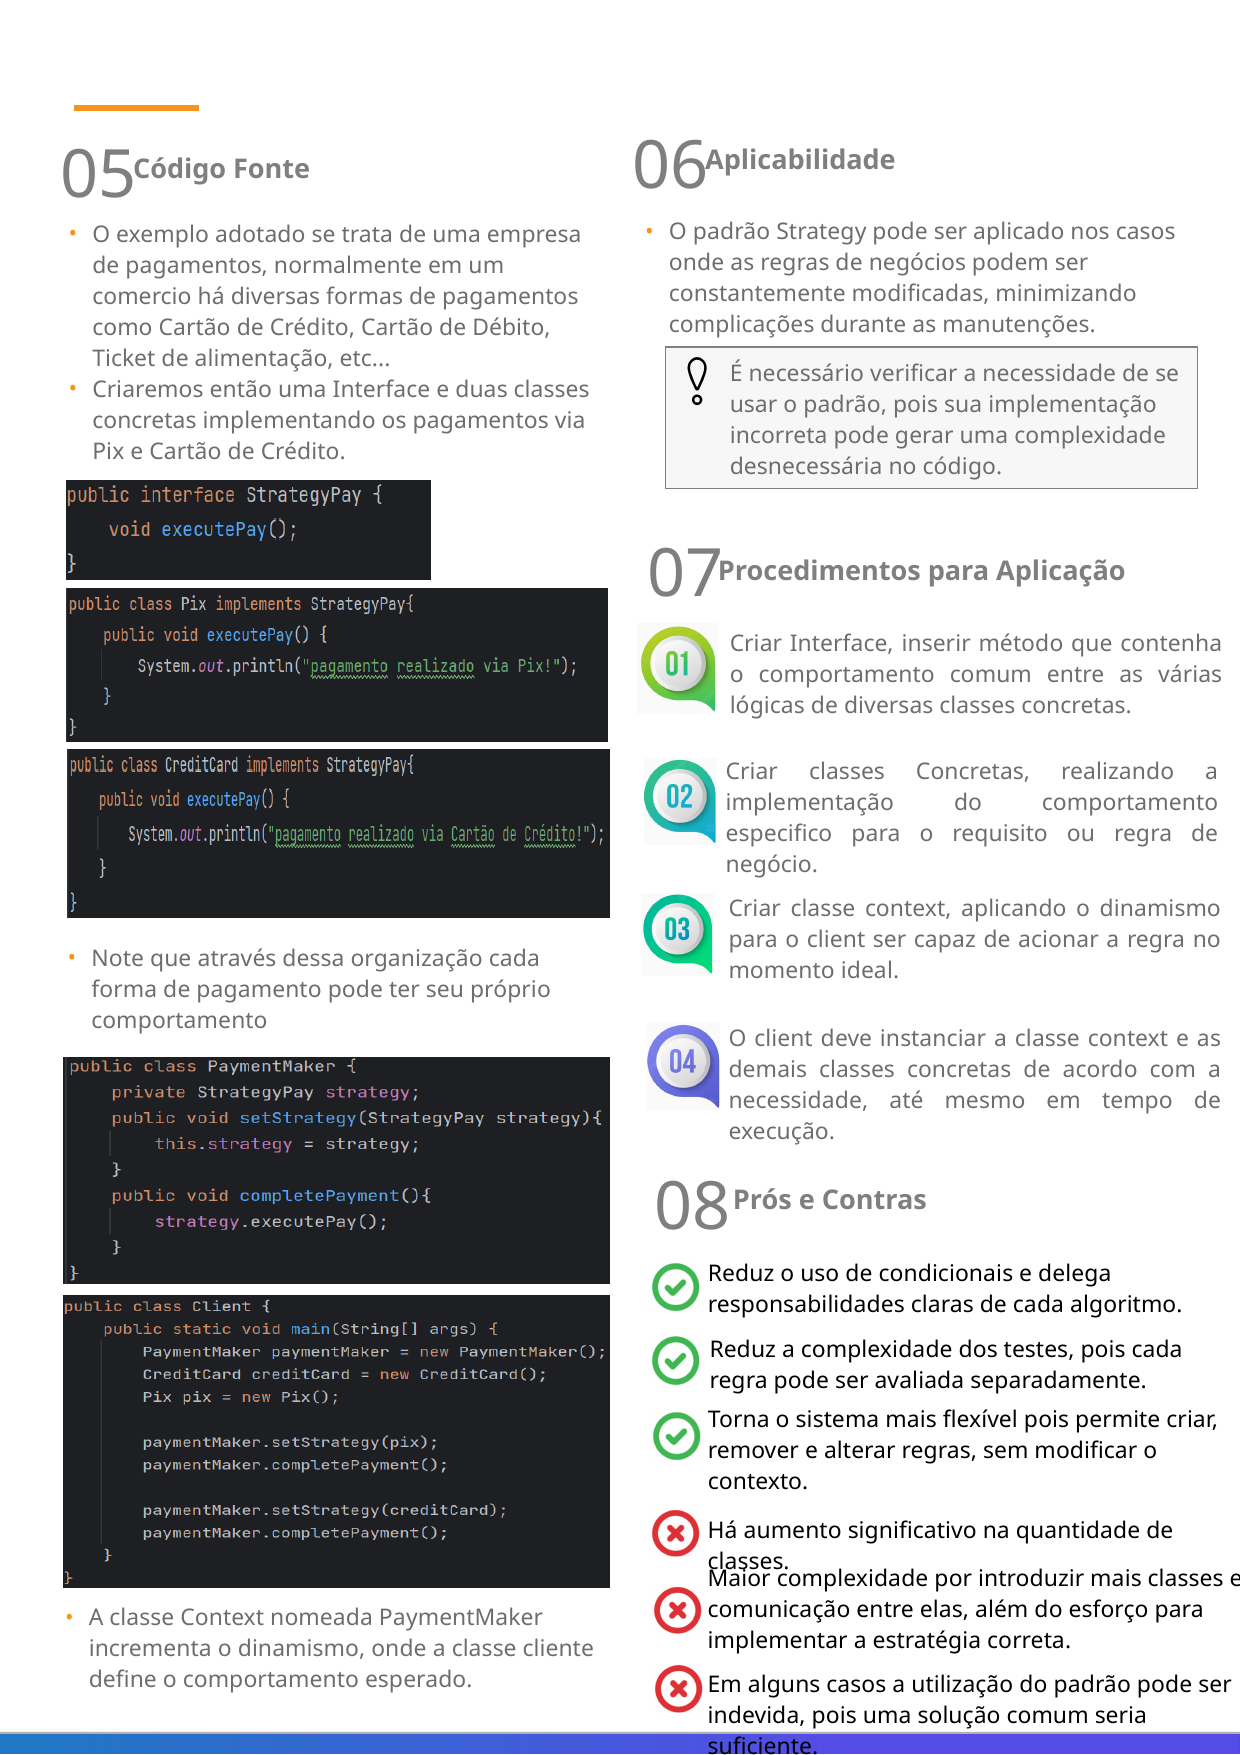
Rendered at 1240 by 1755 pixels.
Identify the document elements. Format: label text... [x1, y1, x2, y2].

text_box O client deve instanciar a classe context e as demais classes concretas de acordo com a necessidade, até mesmo em tempo de execução. [726, 1018, 1223, 1145]
picture [647, 1022, 720, 1110]
text_box Criar Interface, inserir método que contenha o comportamento comum entre as várias lógicas de diversas classes concretas. [727, 623, 1224, 719]
text_box Maior complexidade por introduzir mais classes e comunicação entre elas, além do esforço para implementar a estratégia correta. [705, 1575, 1240, 1653]
picture [651, 1411, 702, 1462]
picture [651, 1508, 700, 1559]
picture [653, 1663, 703, 1714]
text_box Criar classes Concretas, realizando a implementação do comportamento especifico para o requisito ou regra de negócio. [723, 751, 1220, 878]
text_box 08 [645, 1160, 738, 1243]
text_box Torna o sistema mais flexível pois permite criar, remover e alterar regras, sem modificar o contexto. [705, 1399, 1240, 1495]
text_box Reduz a complexidade dos testes, pois cada regra pode ser avaliada separadamente. [707, 1328, 1240, 1393]
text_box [0, 1731, 1240, 1755]
text_box Código Fonte [144, 149, 516, 185]
text_box O exemplo adotado se trata de uma empresa de pagamentos, normalmente em um comercio há diversas formas de pagamentos como Cartão de Crédito, Cartão de Débito, Ticket de alimentação, etc... Criaremos então uma Interface e duas classes concretas implementando os pagamentos via Pix e Cartão de Crédito. [66, 213, 608, 464]
text_box 05 [51, 128, 144, 211]
picture [641, 893, 714, 976]
picture [66, 588, 608, 743]
picture [644, 758, 717, 845]
text_box Note que através dessa organização cada forma de pagamento pode ter seu próprio comportamento [65, 937, 607, 1033]
picture [66, 749, 610, 918]
text_box 06 [623, 119, 716, 202]
text_box A classe Context nomeada PaymentMaker incrementa o dinamismo, onde a classe cliente define o comportamento esperado. [63, 1597, 604, 1693]
picture [666, 347, 1197, 489]
picture [650, 1262, 701, 1313]
text_box Prós e Contras [738, 1180, 1171, 1215]
picture [637, 622, 719, 715]
picture [62, 1294, 610, 1589]
text_box Reduz o uso de condicionais e delega responsabilidades claras de cada algoritmo. [705, 1252, 1240, 1317]
picture [653, 1584, 702, 1636]
text_box Procedimentos para Aplicação [731, 551, 1156, 586]
text_box Em alguns casos a utilização do padrão pode ser indevida, pois uma solução comum seria suficiente. [705, 1663, 1240, 1731]
picture [66, 480, 431, 581]
text_box 07 [638, 527, 731, 610]
text_box Criar classe context, aplicando o dinamismo para o client ser capaz de acionar a regra no momento ideal. [726, 887, 1223, 983]
picture [62, 1057, 610, 1285]
picture [650, 1335, 701, 1386]
text_box Aplicabilidade [716, 140, 1101, 175]
text_box Há aumento significativo na quantidade de classes. [705, 1510, 1240, 1575]
text_box O padrão Strategy pode ser aplicado nos casos onde as regras de negócios podem ser constantemente modificadas, minimizando complicações durante as manutenções. [643, 211, 1220, 338]
